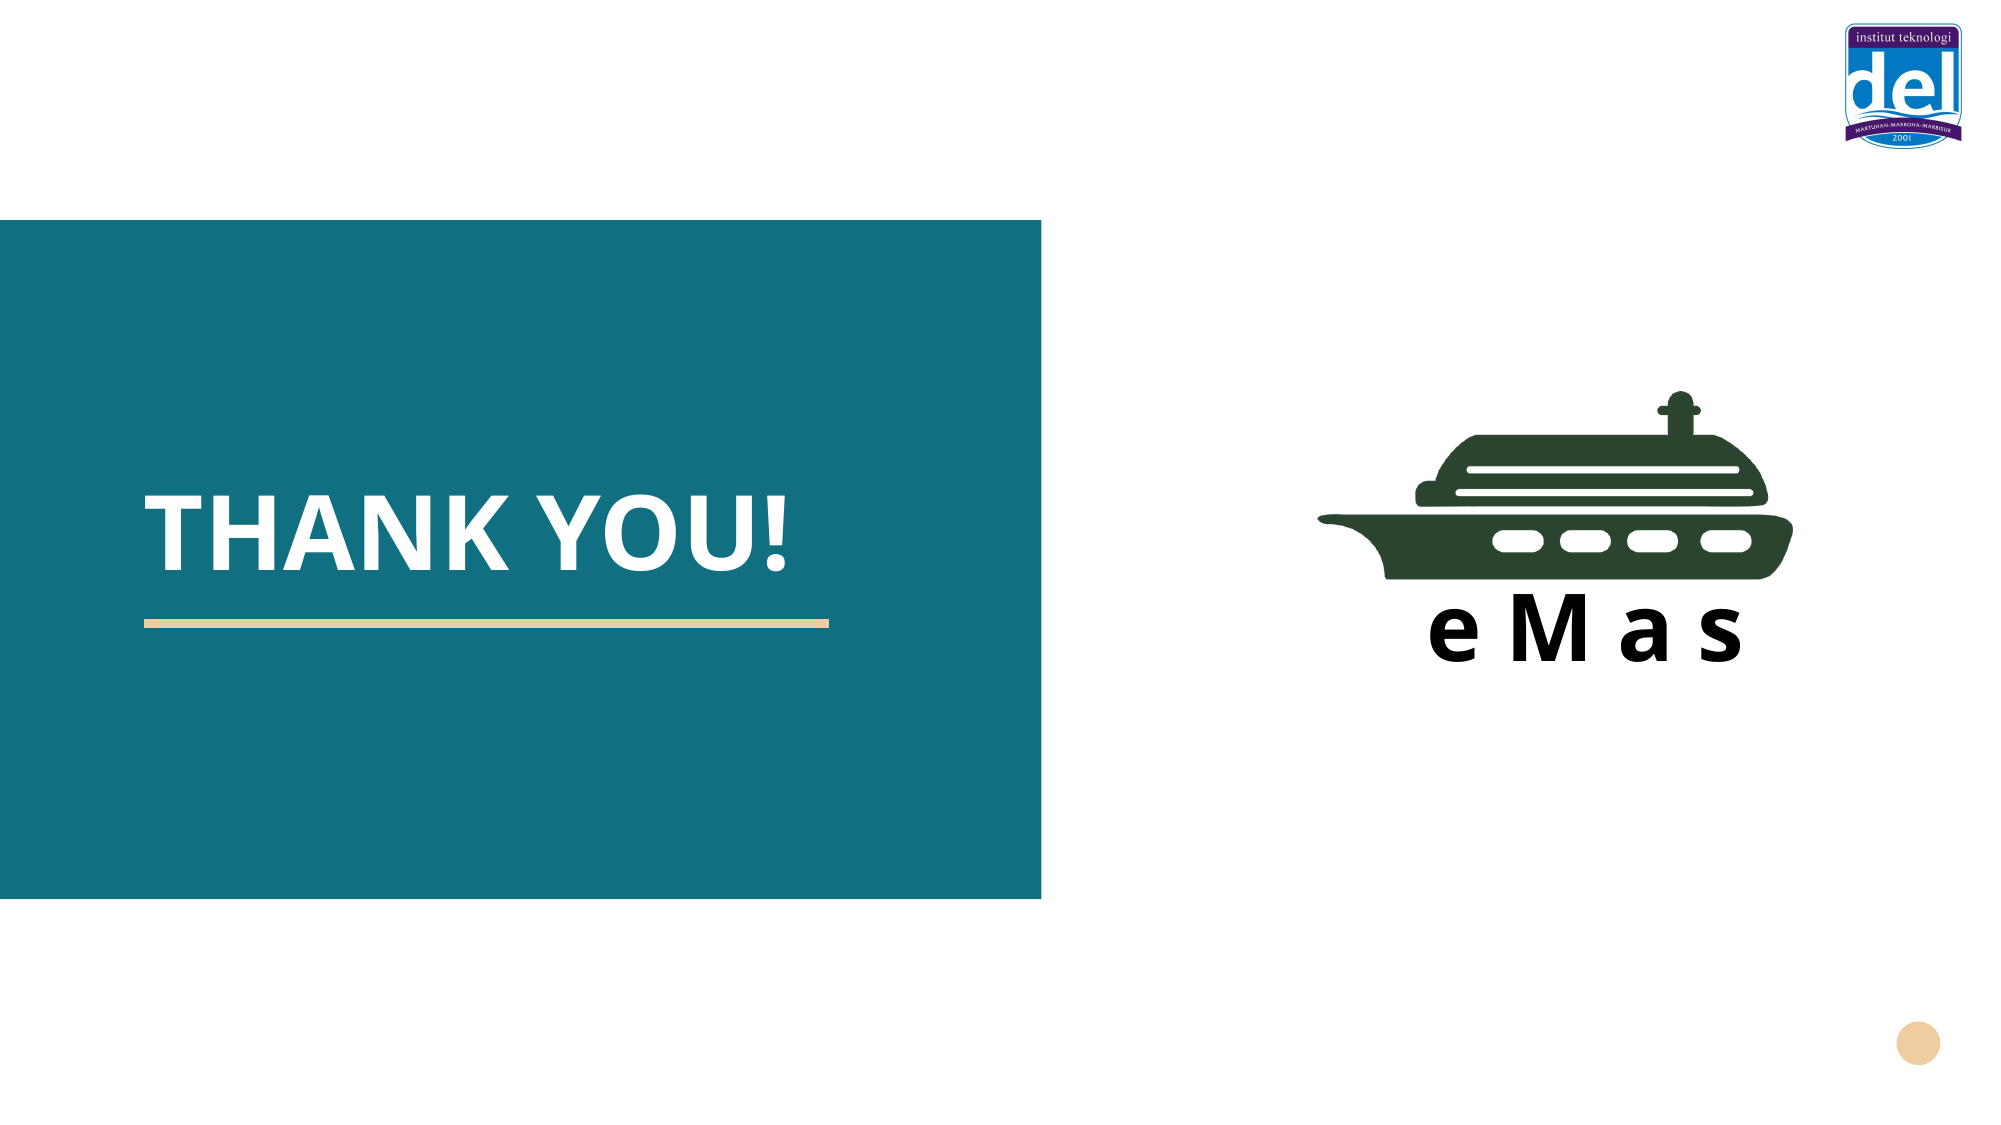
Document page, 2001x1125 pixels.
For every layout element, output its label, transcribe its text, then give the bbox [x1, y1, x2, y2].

text_box [0, 220, 1042, 900]
title THANK YOU! [129, 427, 927, 646]
picture [1254, 281, 1856, 689]
picture [1843, 22, 1963, 150]
